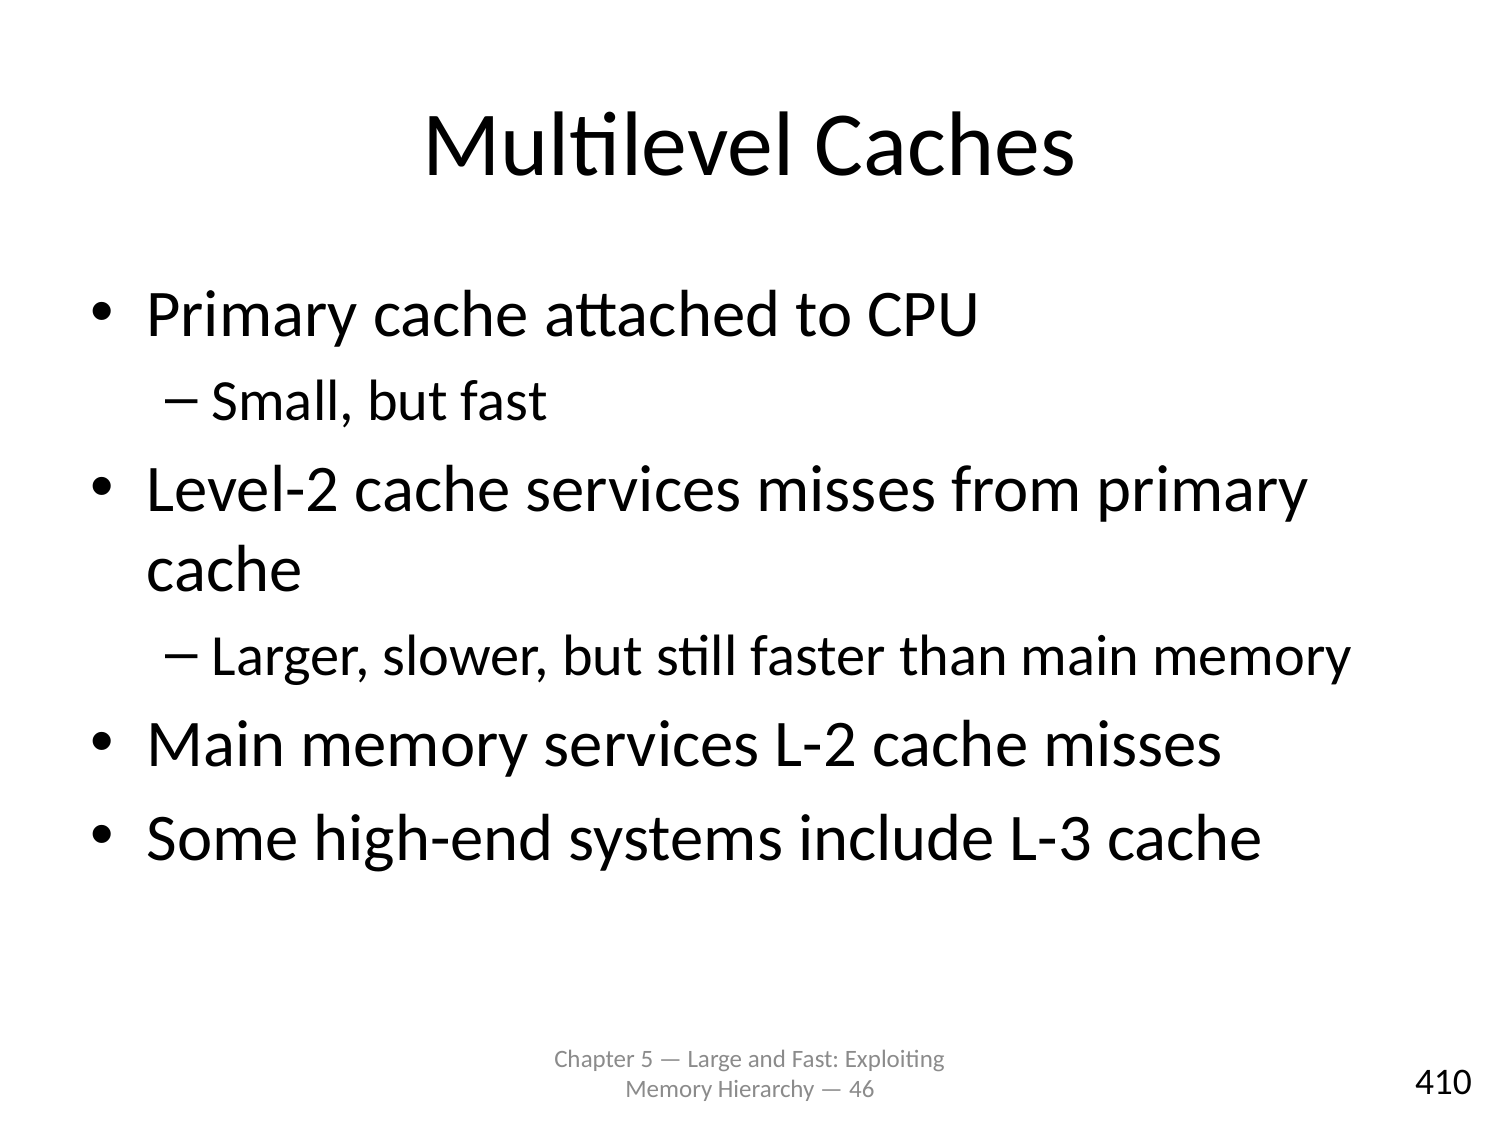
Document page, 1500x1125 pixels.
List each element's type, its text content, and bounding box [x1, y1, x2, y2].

text_box 410 [1400, 1049, 1487, 1110]
footer Chapter 5 — Large and Fast: Exploiting Memory Hierarchy — 46 [512, 1042, 988, 1103]
list Primary cache attached to CPU Small, but fast Level-2 cache services misses from primary cache Larger, slower, but still faster than main memory Main memory services L-2 cache misses Some high-end systems include L-3 cache [75, 262, 1425, 1005]
title Multilevel Caches [75, 45, 1425, 233]
